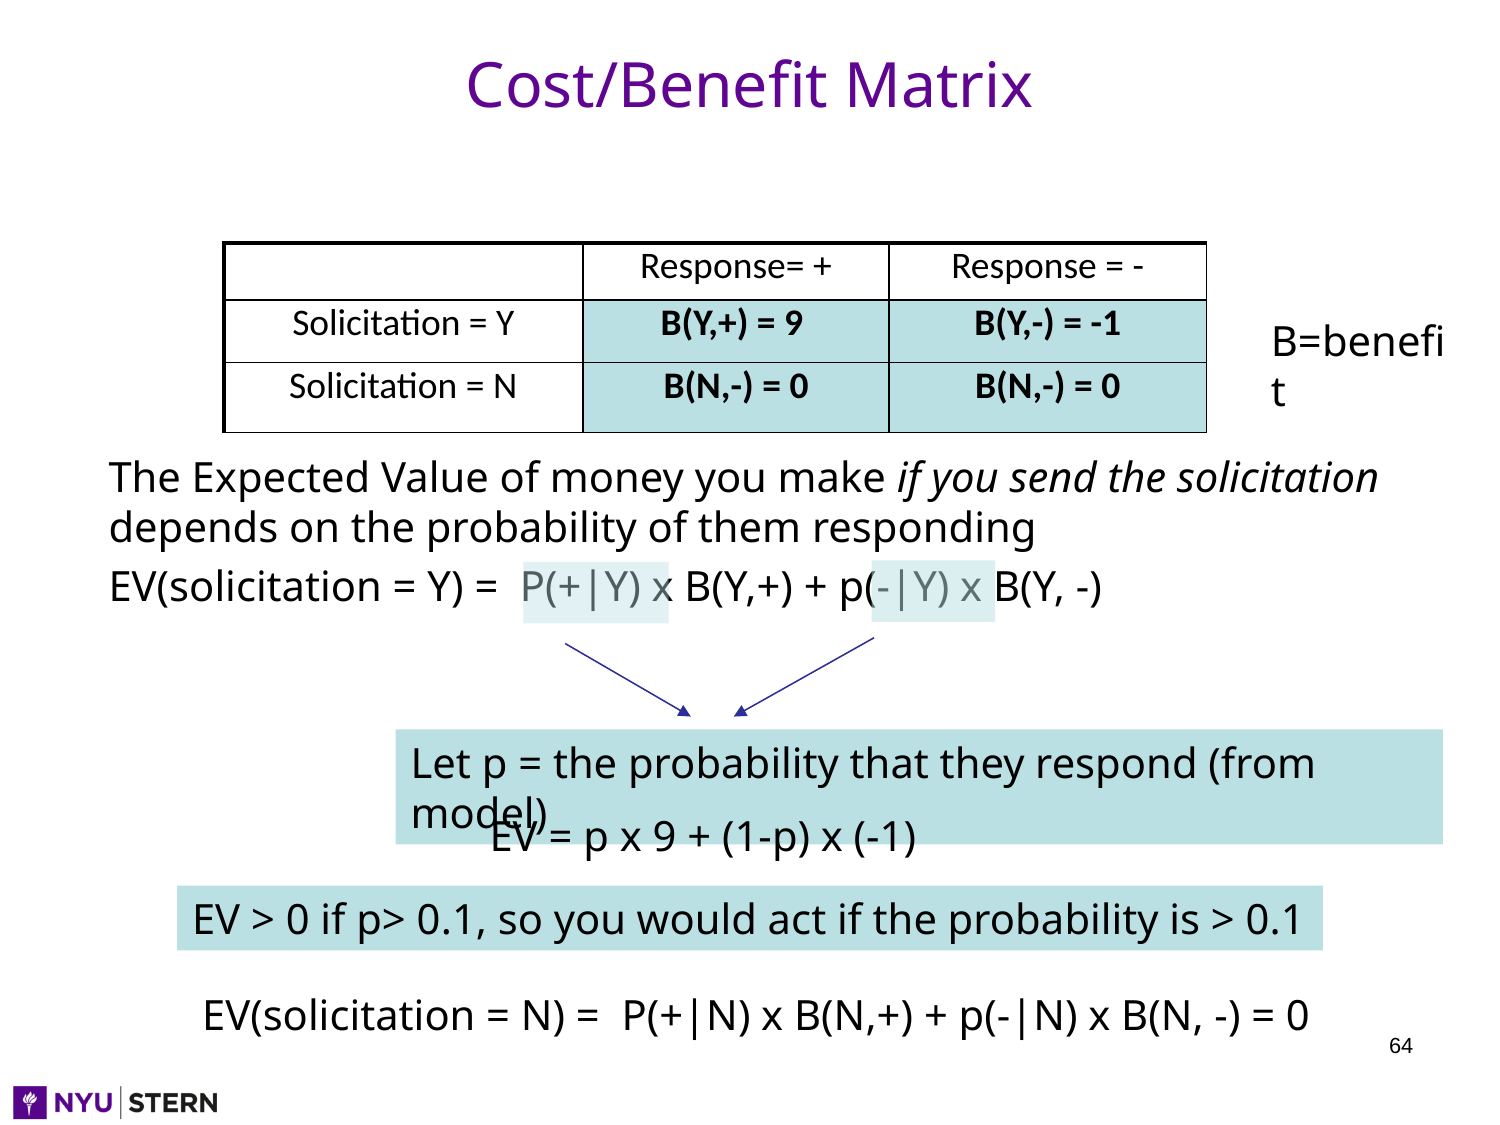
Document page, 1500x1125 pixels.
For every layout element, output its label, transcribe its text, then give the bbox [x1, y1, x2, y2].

text_box [871, 560, 996, 622]
title Cost/Benefit Matrix [75, 22, 1425, 142]
table_cell B(N,-) = 0 [584, 363, 888, 432]
table_cell Solicitation = Y [226, 301, 582, 362]
text_box EV = p x 9 + (1-p) x (-1) [474, 802, 971, 868]
text_box Let p = the probability that they respond (from model) [395, 729, 1443, 845]
text_box The Expected Value of money you make if you send the solicitation depends on the probability of them responding EV(solicitation = Y) = P(+|Y) x B(Y,+) + p(-|Y) x B(Y, -) [93, 443, 1500, 618]
table_header Response= + [584, 245, 888, 299]
list EV(solicitation = N) = P(+|N) x B(N,+) + p(-|N) x B(N, -) = 0 [176, 981, 1429, 1119]
table_header [226, 245, 582, 299]
table_cell B(N,-) = 0 [890, 363, 1206, 432]
table_cell B(Y,-) = -1 [890, 301, 1206, 362]
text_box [733, 637, 875, 717]
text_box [564, 643, 692, 717]
text_box [523, 561, 669, 624]
table_cell B(Y,+) = 9 [584, 301, 888, 362]
text_box B=benefit [1255, 307, 1470, 423]
table_header Response = - [890, 245, 1206, 299]
table_cell Solicitation = N [226, 363, 582, 432]
text_box EV > 0 if p> 0.1, so you would act if the probability is > 0.1 [177, 885, 1323, 951]
picture [0, 1038, 230, 1125]
